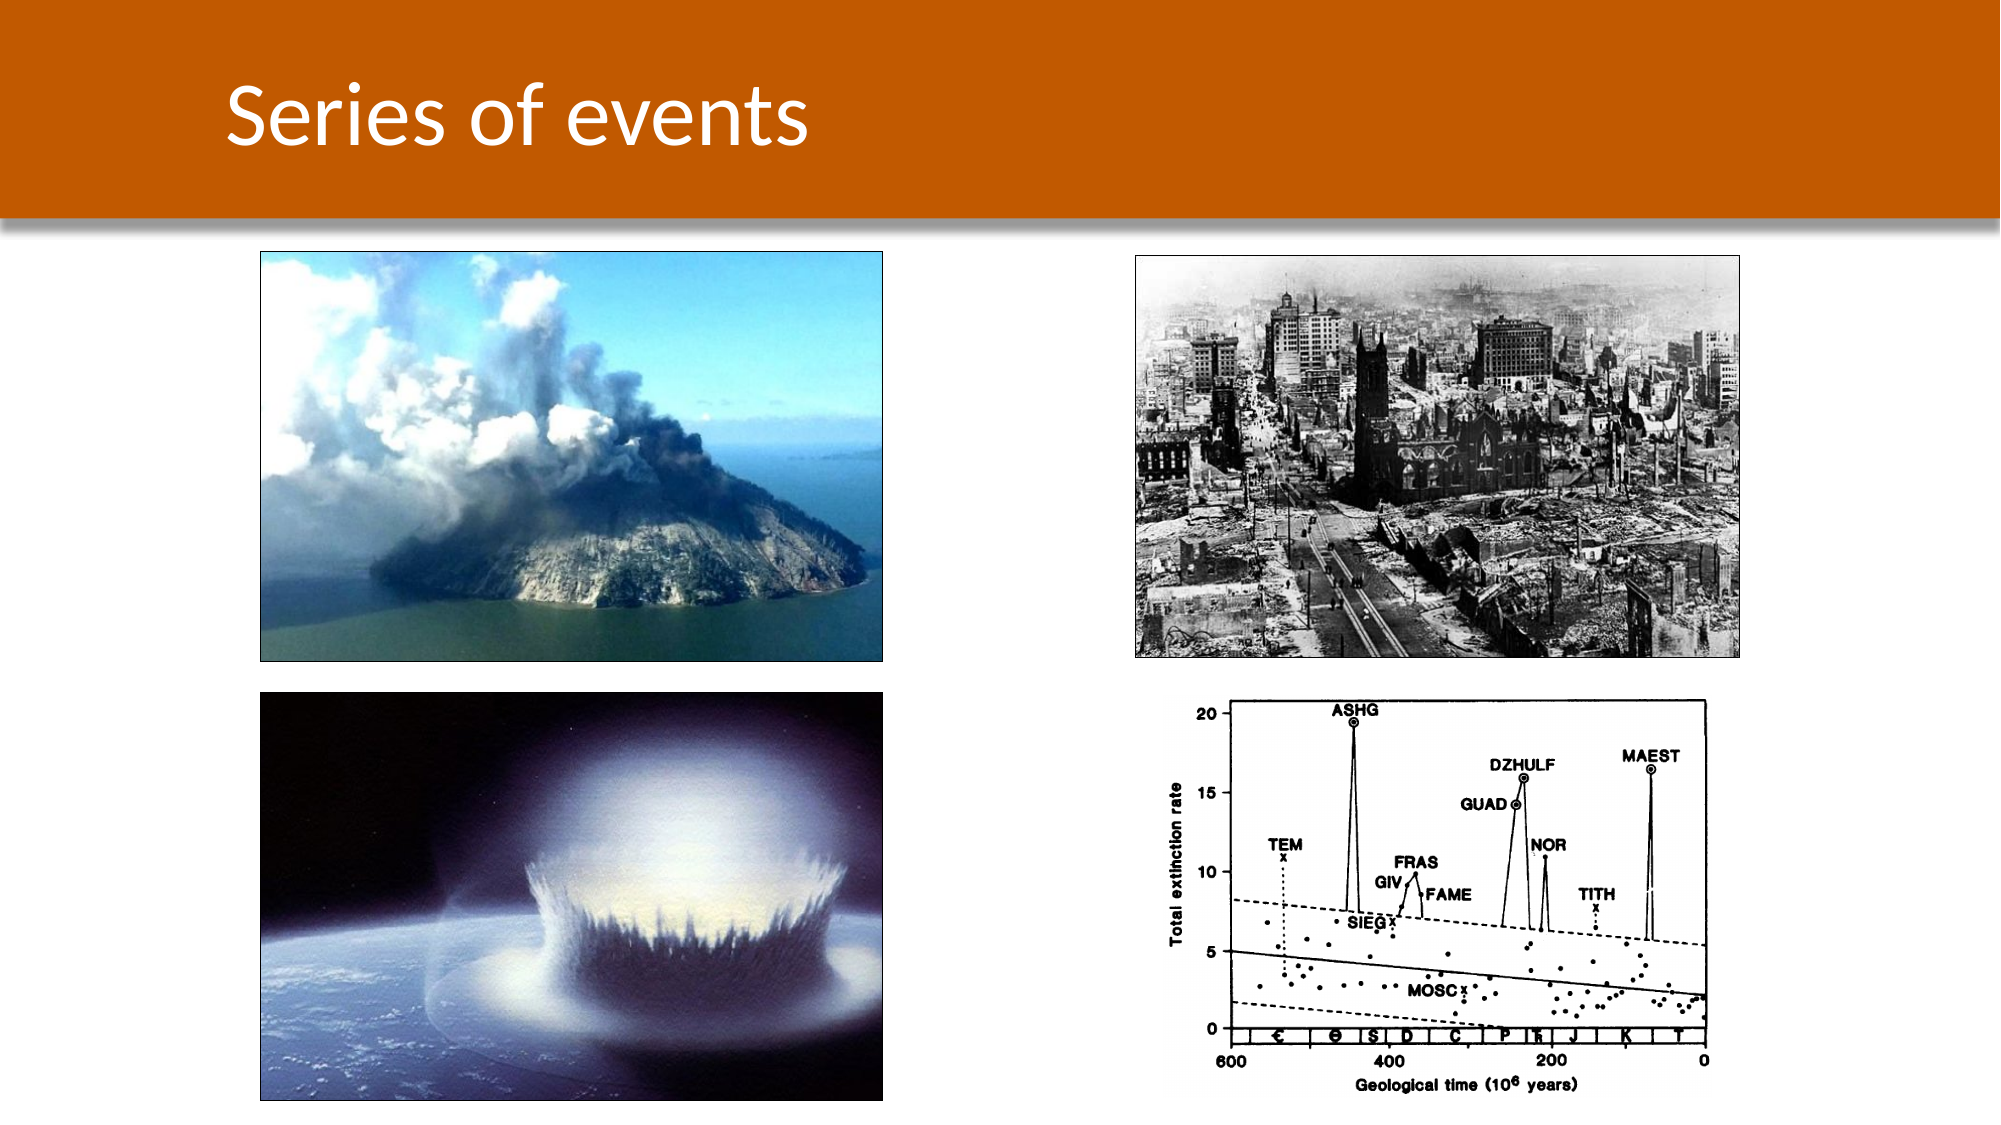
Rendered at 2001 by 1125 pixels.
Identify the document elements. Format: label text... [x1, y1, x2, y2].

picture [260, 251, 883, 662]
picture [1135, 255, 1740, 658]
picture [260, 692, 883, 1101]
picture [1163, 695, 1712, 1098]
text_box [0, 0, 2000, 219]
text_box Series of events [210, 17, 2000, 201]
